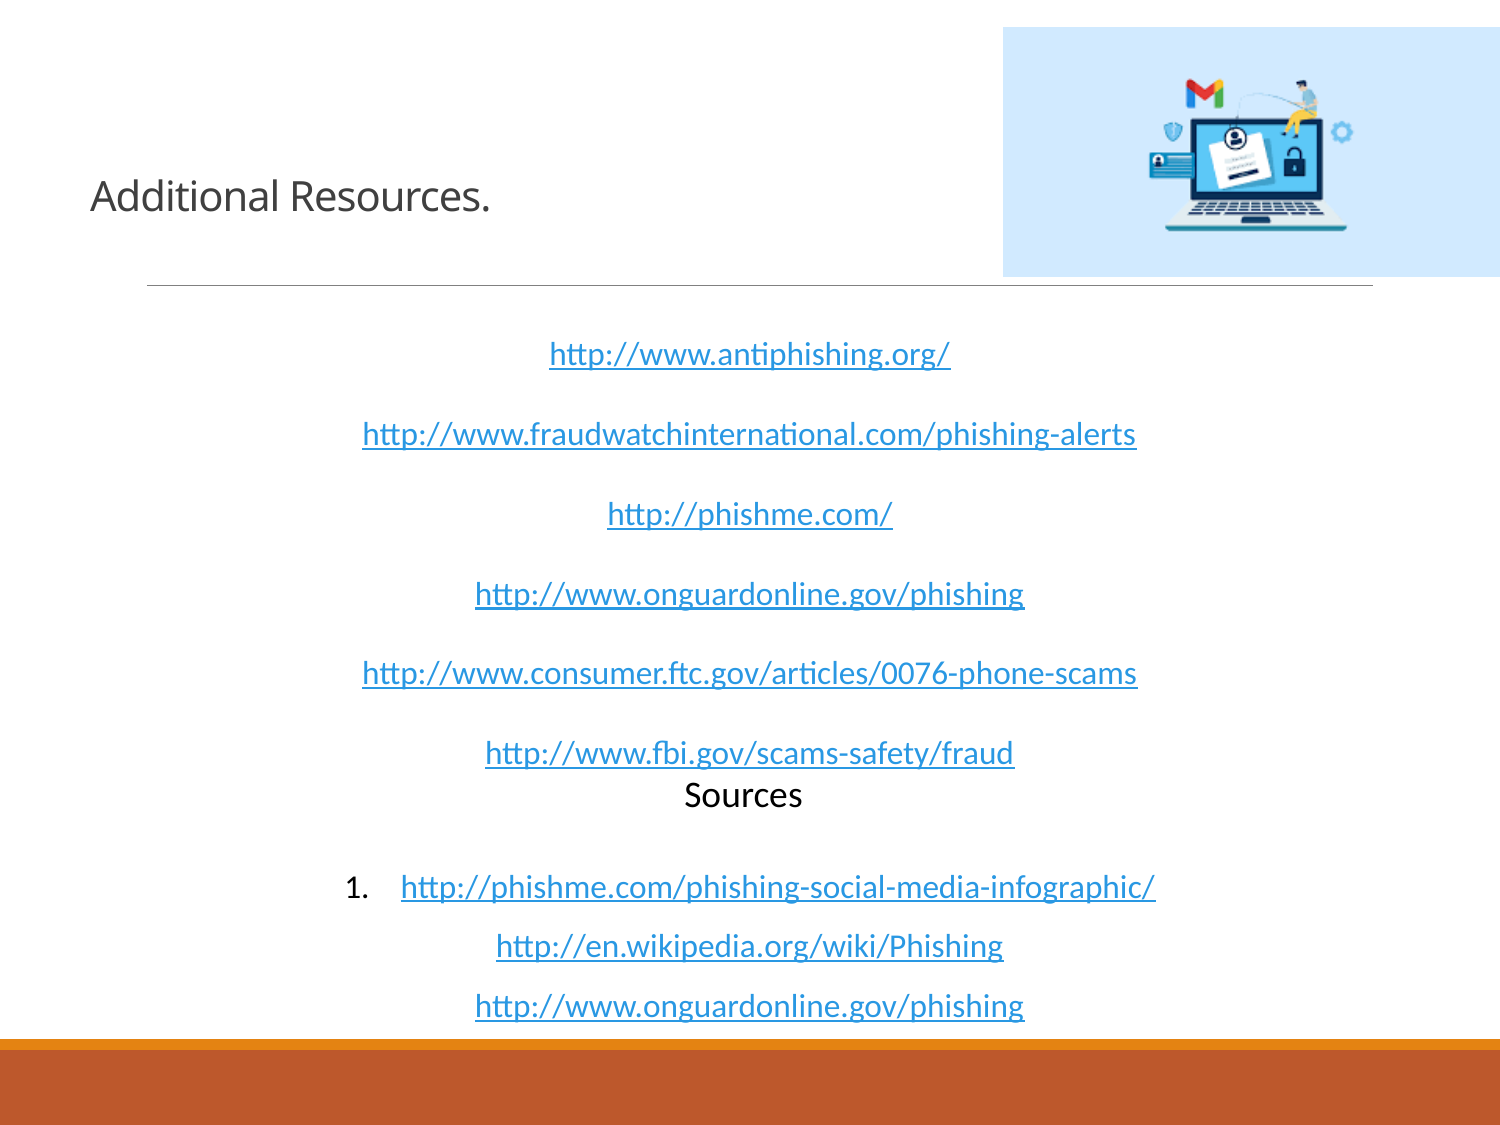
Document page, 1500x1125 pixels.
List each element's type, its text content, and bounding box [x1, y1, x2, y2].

title Additional Resources. [75, 39, 999, 228]
picture [1002, 27, 1500, 277]
text_box Sources [669, 762, 818, 823]
text_box http://www.antiphishing.org/ http://www.fraudwatchinternational.com/phishing-alerts http://phishme.com/ http://www.onguardonline.gov/phishing http://www.consumer.ftc.gov/articles/0076-phone-scams http://www.fbi.gov/scams-safety/fraud [24, 324, 1475, 837]
text_box http://phishme.com/phishing-social-media-infographic/ http://en.wikipedia.org/wiki/Phishing http://www.onguardonline.gov/phishing [6, 837, 1494, 1077]
